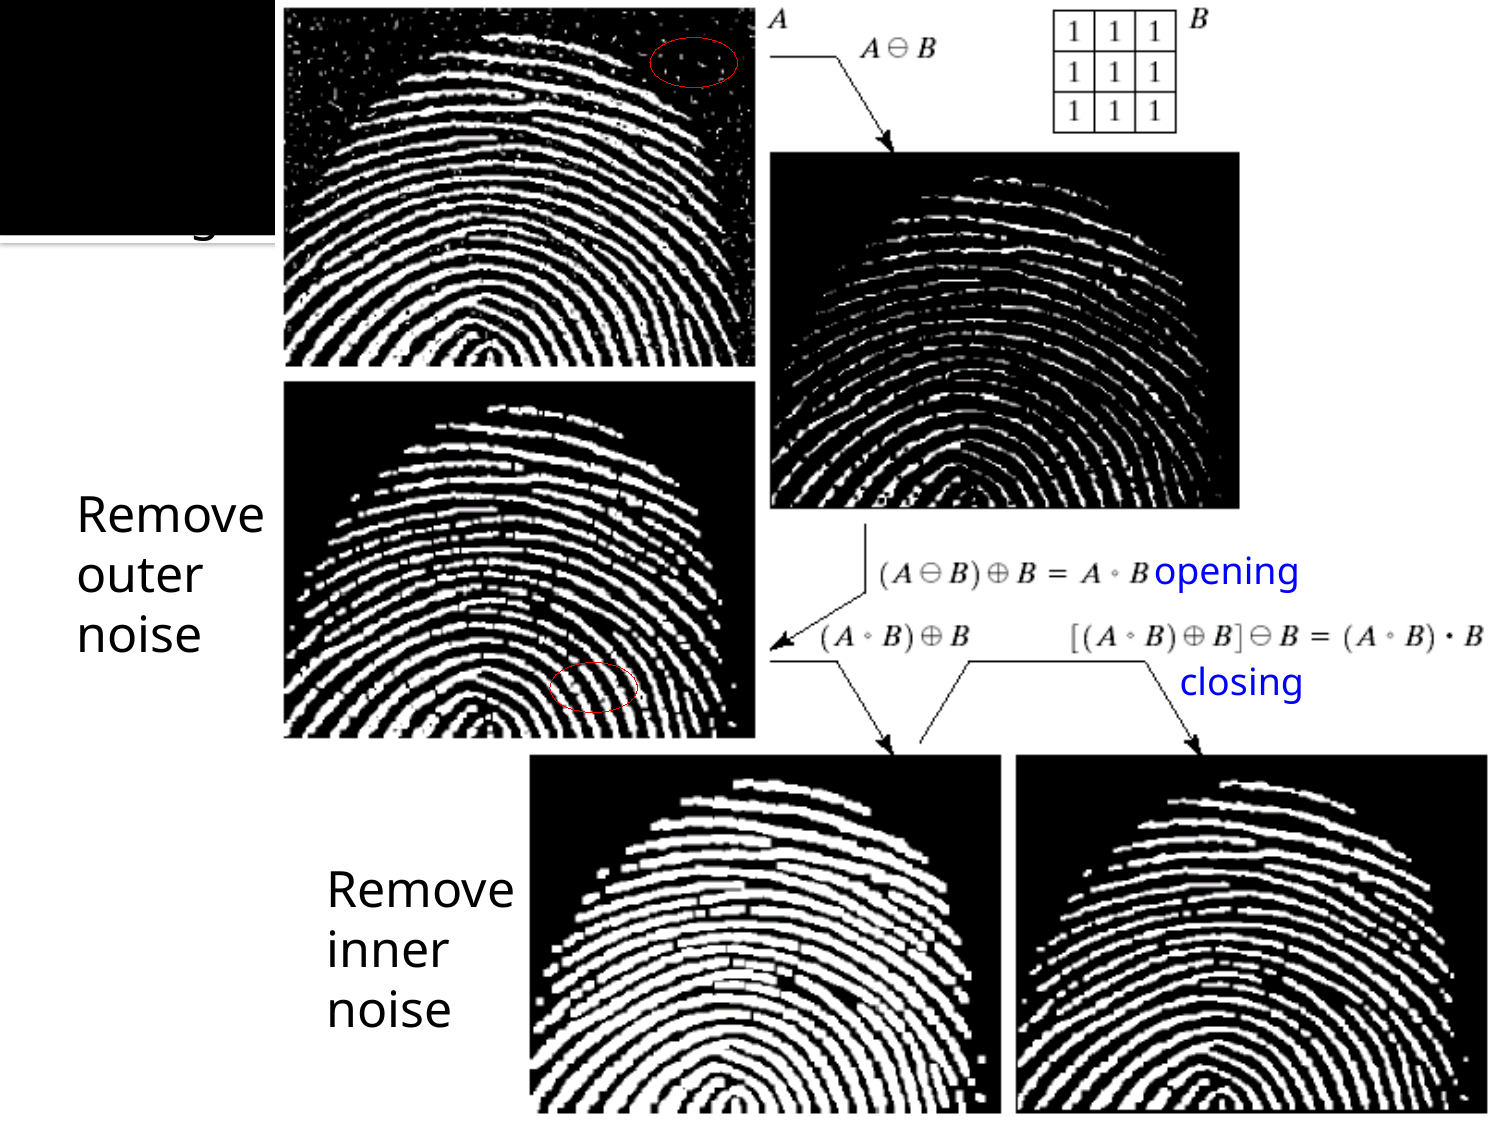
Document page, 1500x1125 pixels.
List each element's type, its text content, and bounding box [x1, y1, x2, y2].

text_box Remove outer noise [68, 474, 269, 670]
text_box Noisy image [94, 112, 257, 248]
picture [274, 0, 1500, 1125]
